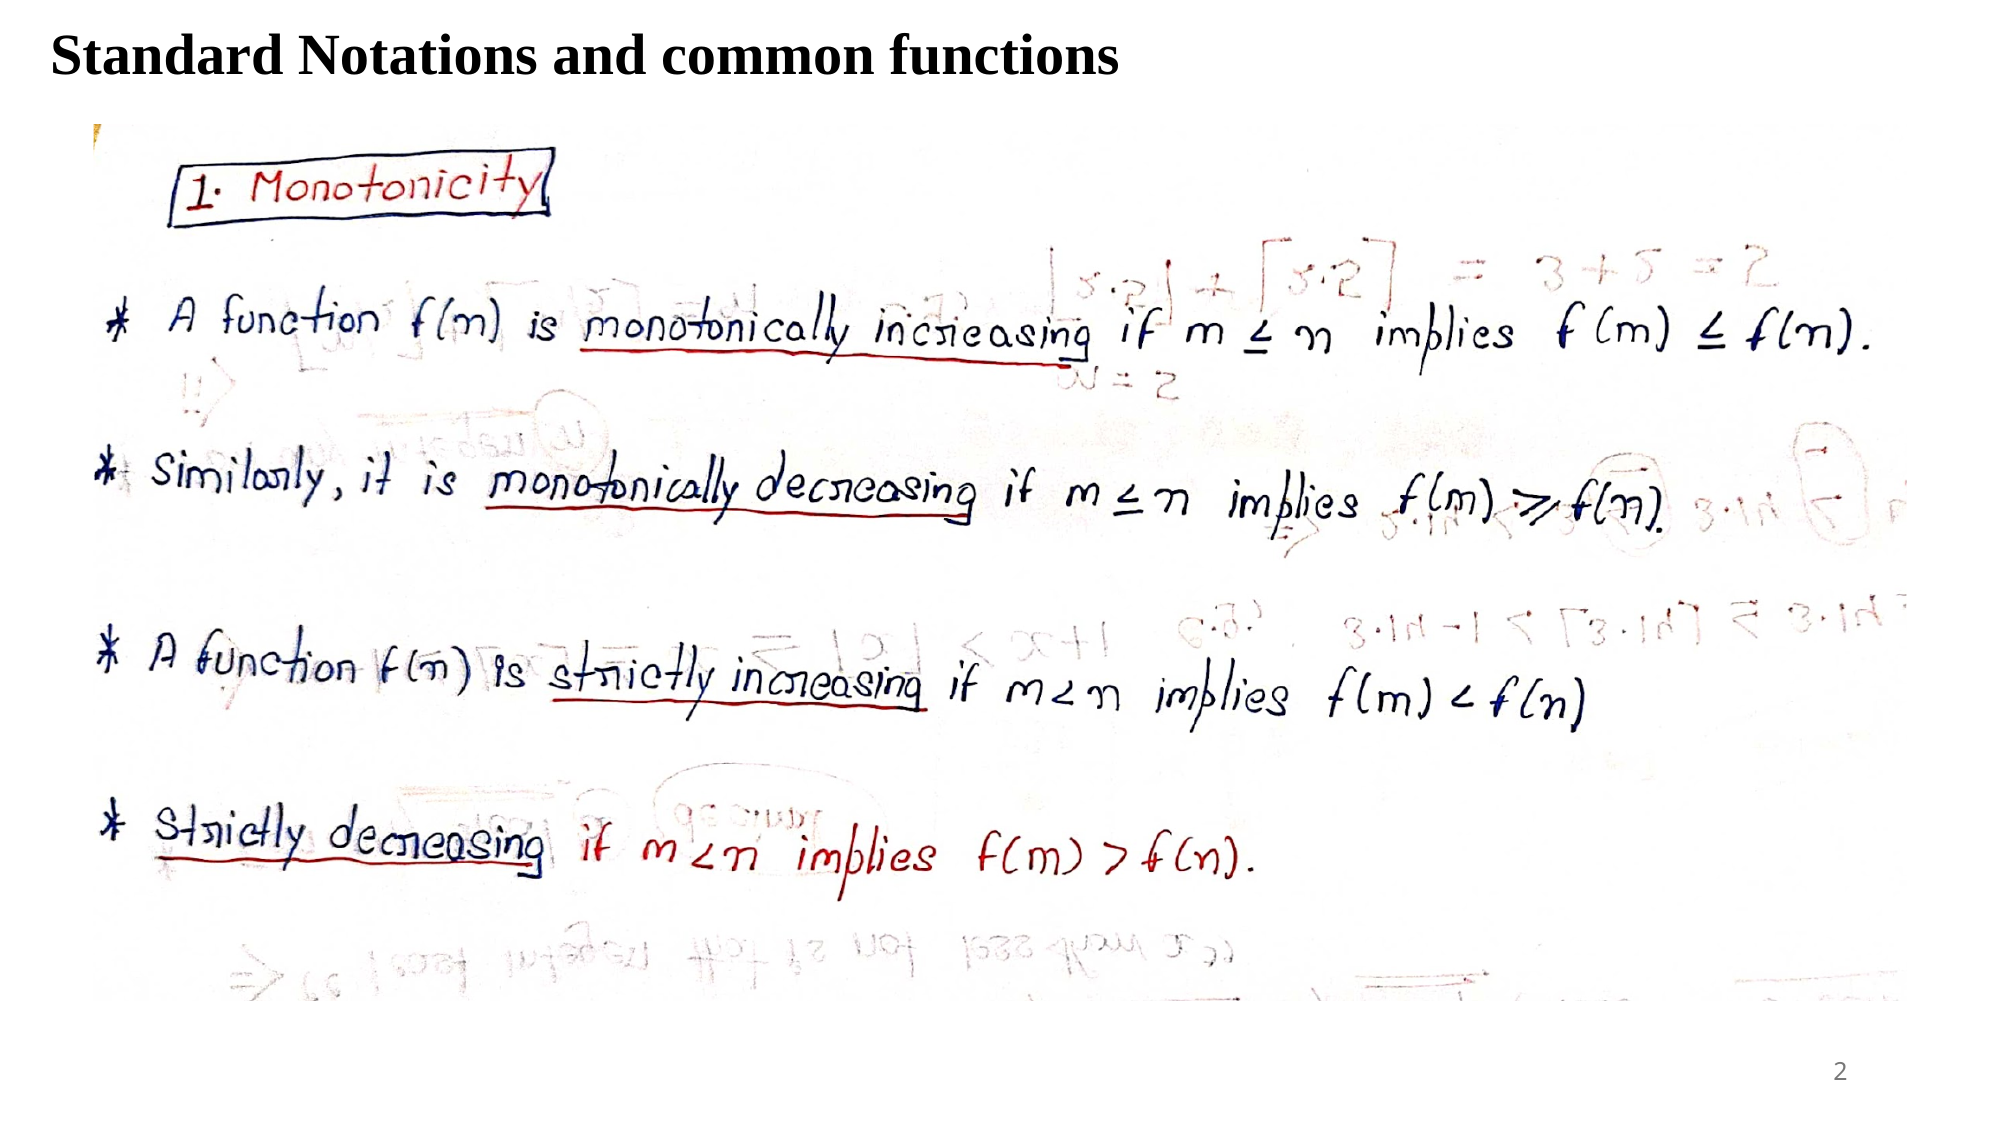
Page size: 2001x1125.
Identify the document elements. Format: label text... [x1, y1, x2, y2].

picture [93, 0, 1907, 1125]
slide_number 2 [1439, 1042, 1863, 1103]
text_box Standard Notations and common functions [35, 0, 561, 101]
